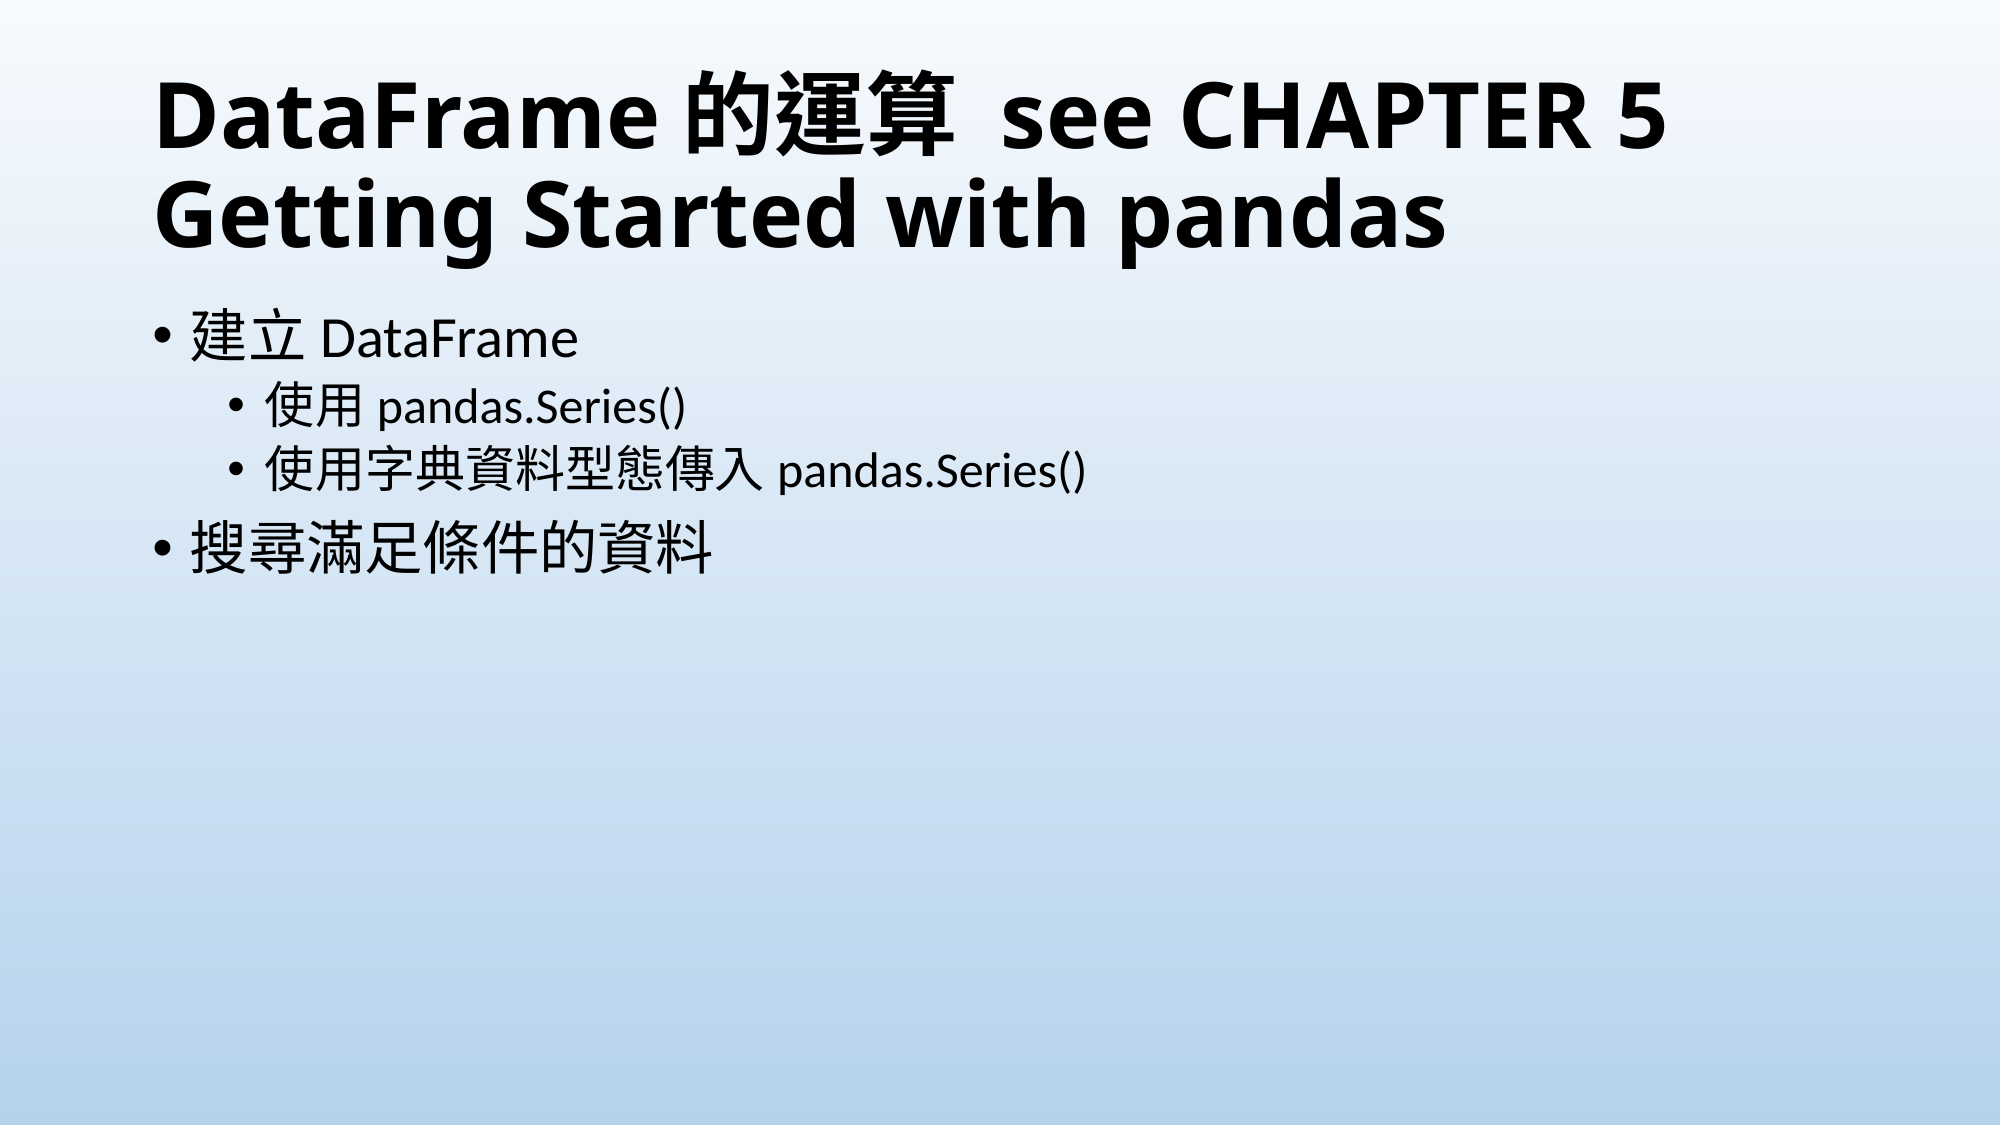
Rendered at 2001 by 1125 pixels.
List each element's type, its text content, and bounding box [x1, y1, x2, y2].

list 建立DataFrame 使用pandas.Series() 使用字典資料型態傳入pandas.Series() 搜尋滿足條件的資料 [137, 299, 1863, 1014]
title DataFrame的運算 see CHAPTER 5 Getting Started with pandas [137, 59, 1863, 278]
